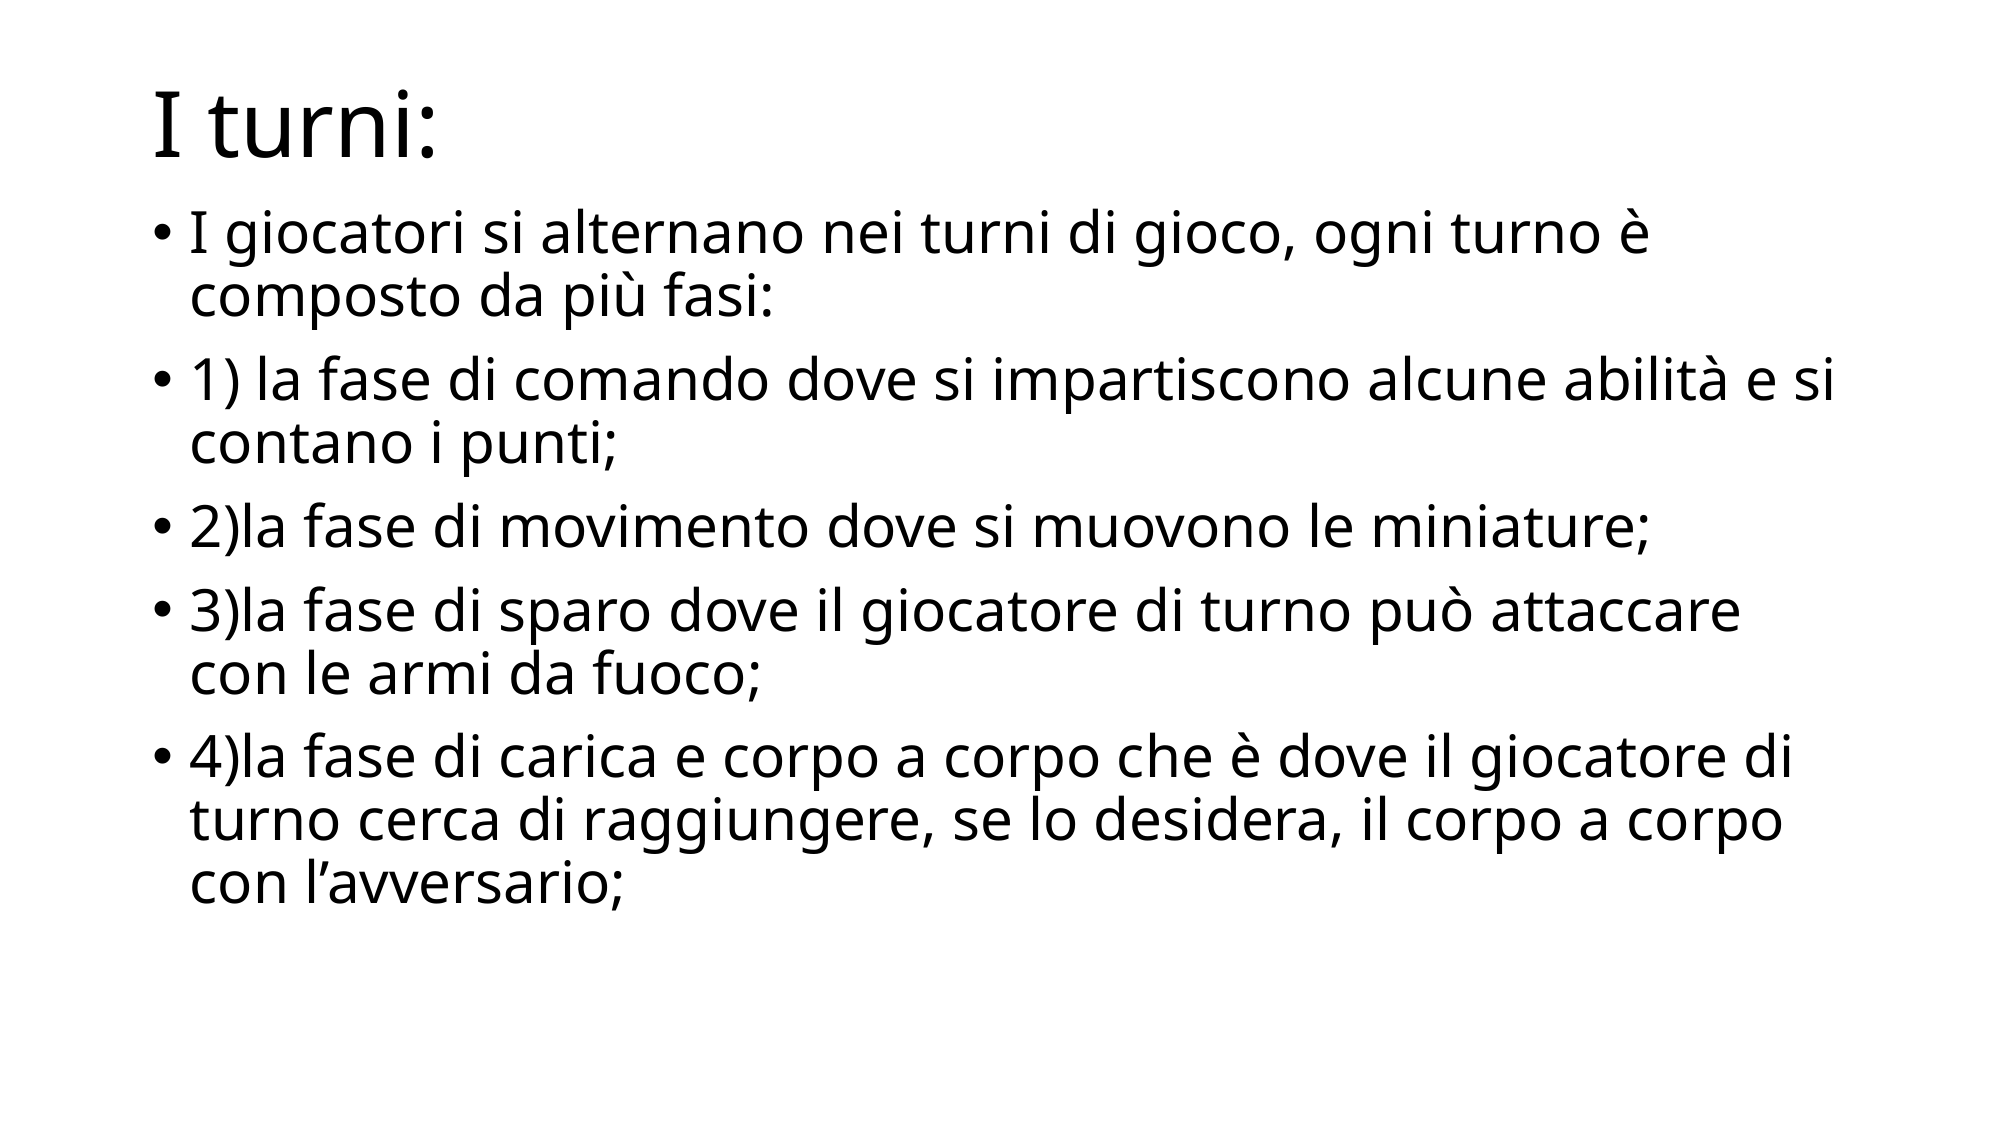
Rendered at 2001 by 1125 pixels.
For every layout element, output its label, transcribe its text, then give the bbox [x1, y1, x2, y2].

title I turni: [137, 59, 1863, 196]
list I giocatori si alternano nei turni di gioco, ogni turno è composto da più fasi: 1) la fase di comando dove si impartiscono alcune abilità e si contano i punti; 2)la fase di movimento dove si muovono le miniature; 3)la fase di sparo dove il giocatore di turno può attaccare con le armi da fuoco; 4)la fase di carica e corpo a corpo che è dove il giocatore di turno cerca di raggiungere, se lo desidera, il corpo a corpo con l’avversario; [137, 196, 1863, 1014]
